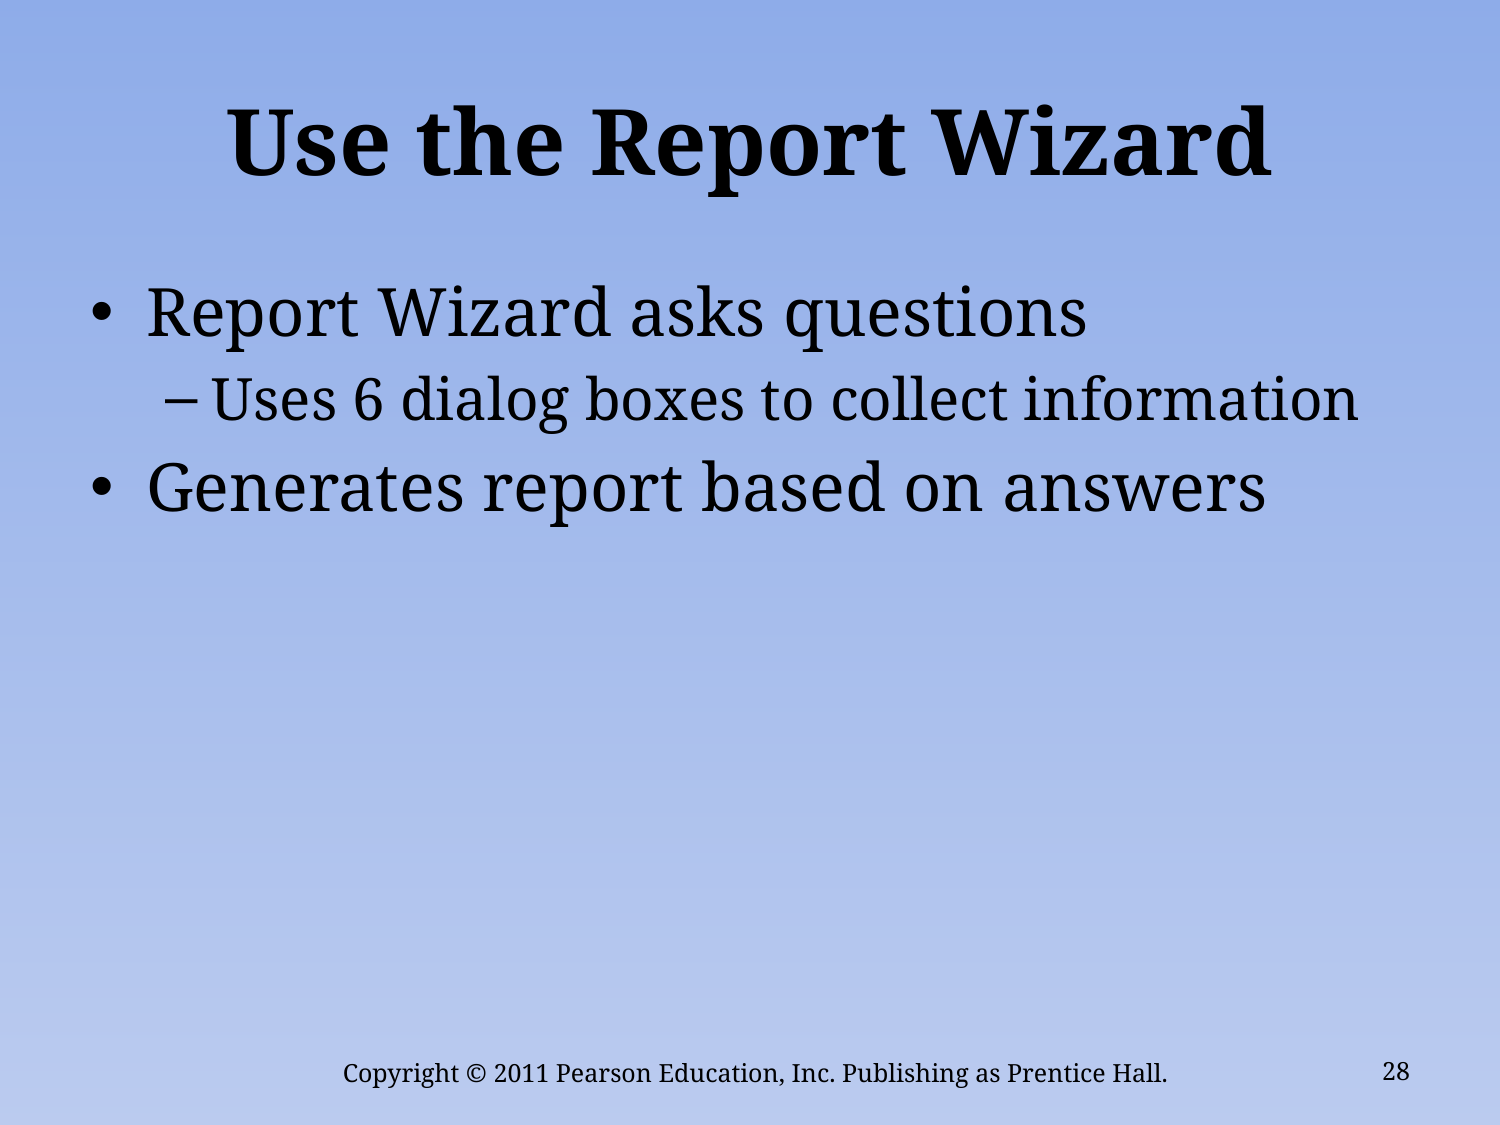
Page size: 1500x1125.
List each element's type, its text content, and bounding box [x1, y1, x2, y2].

footer Copyright © 2011 Pearson Education, Inc. Publishing as Prentice Hall. [312, 1042, 1213, 1103]
title Use the Report Wizard [74, 44, 1426, 233]
slide_number 28 [1312, 1042, 1425, 1103]
list Report Wizard asks questions Uses 6 dialog boxes to collect information Generates report based on answers [74, 262, 1426, 1006]
